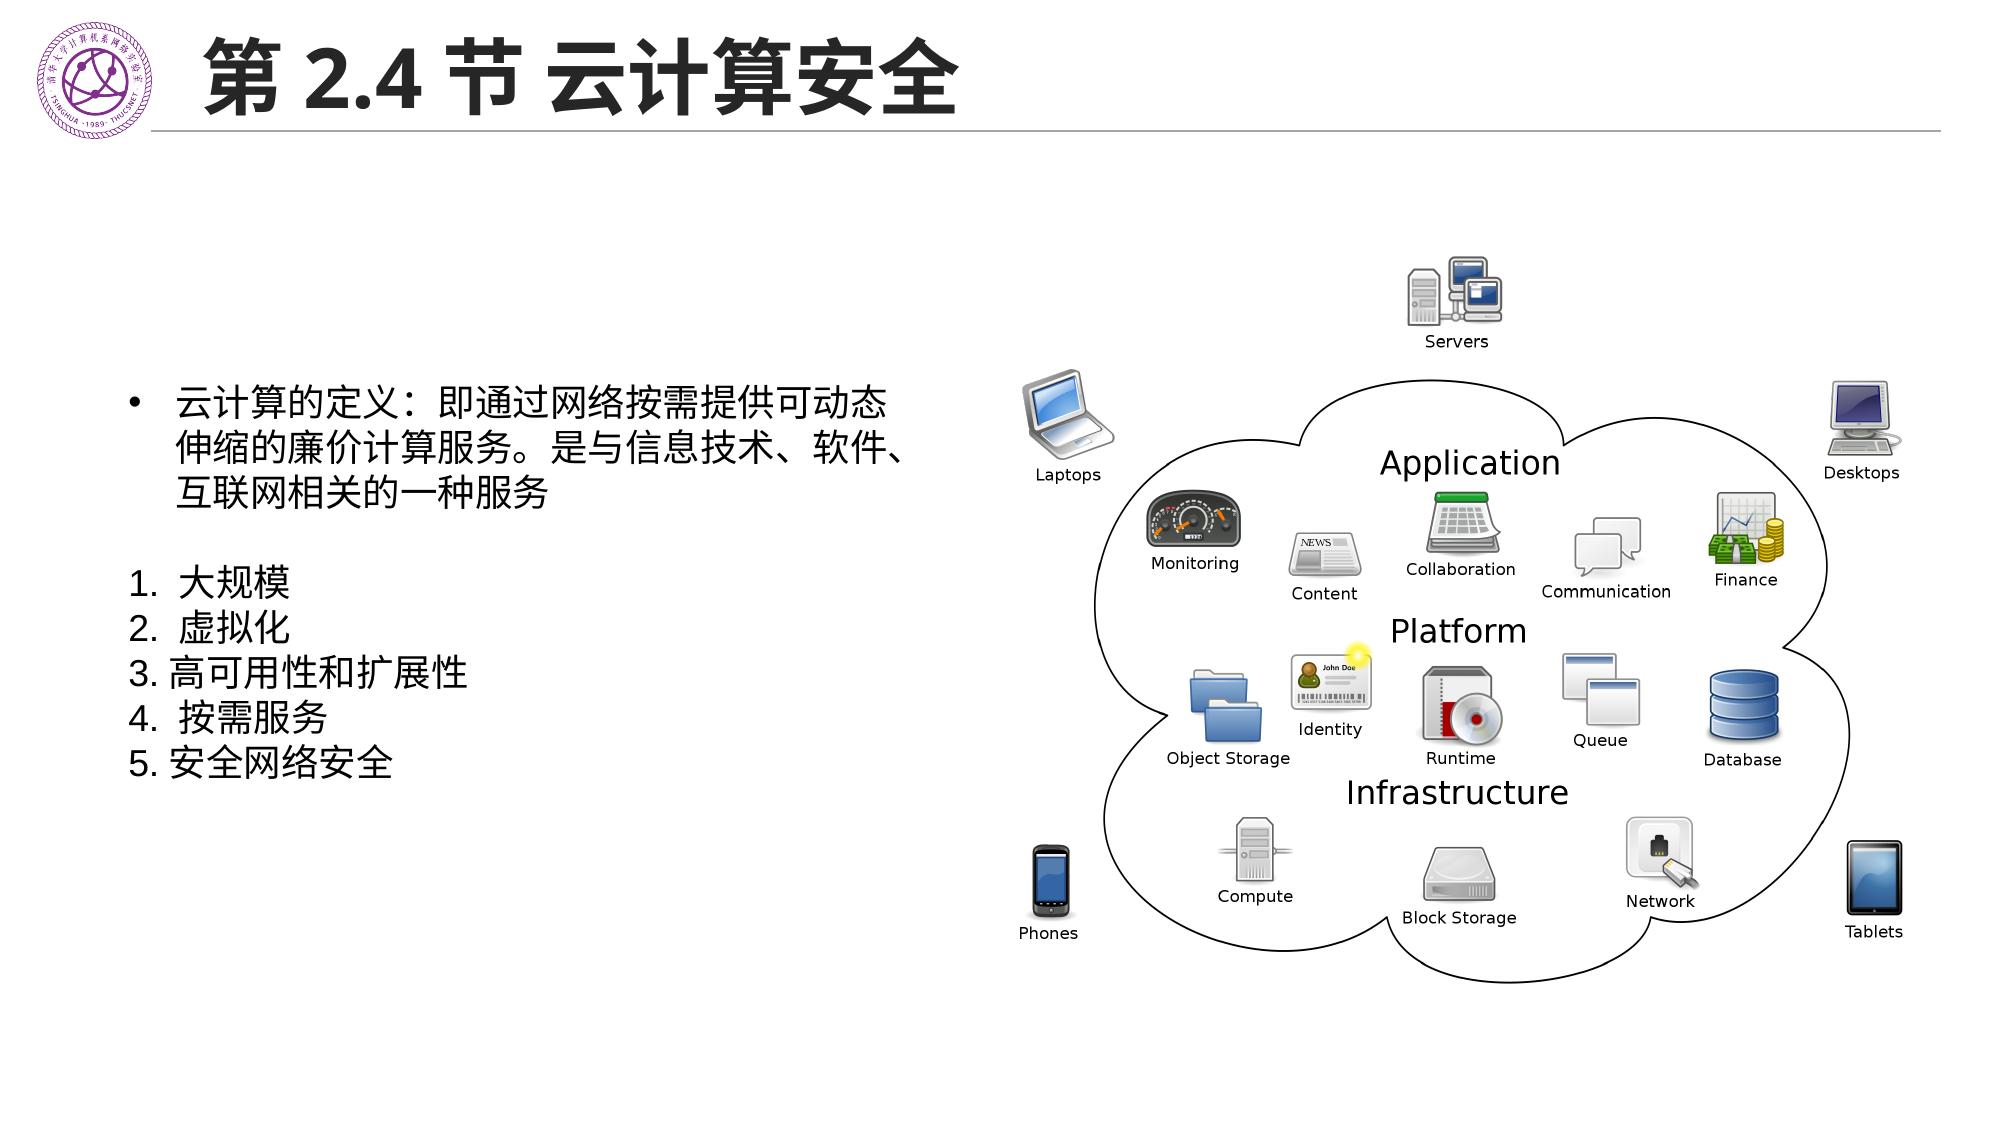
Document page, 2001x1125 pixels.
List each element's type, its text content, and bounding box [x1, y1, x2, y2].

text_box 云计算的定义：即通过网络按需提供可动态伸缩的廉价计算服务。是与信息技术、软件、互联网相关的一种服务 1. 大规模 2. 虚拟化 3.高可用性和扩展性 4. 按需服务 5.安全网络安全 [113, 371, 909, 792]
title 第2.4节 云计算安全 [185, 22, 1863, 142]
picture [979, 215, 1943, 1088]
picture [37, 22, 152, 139]
